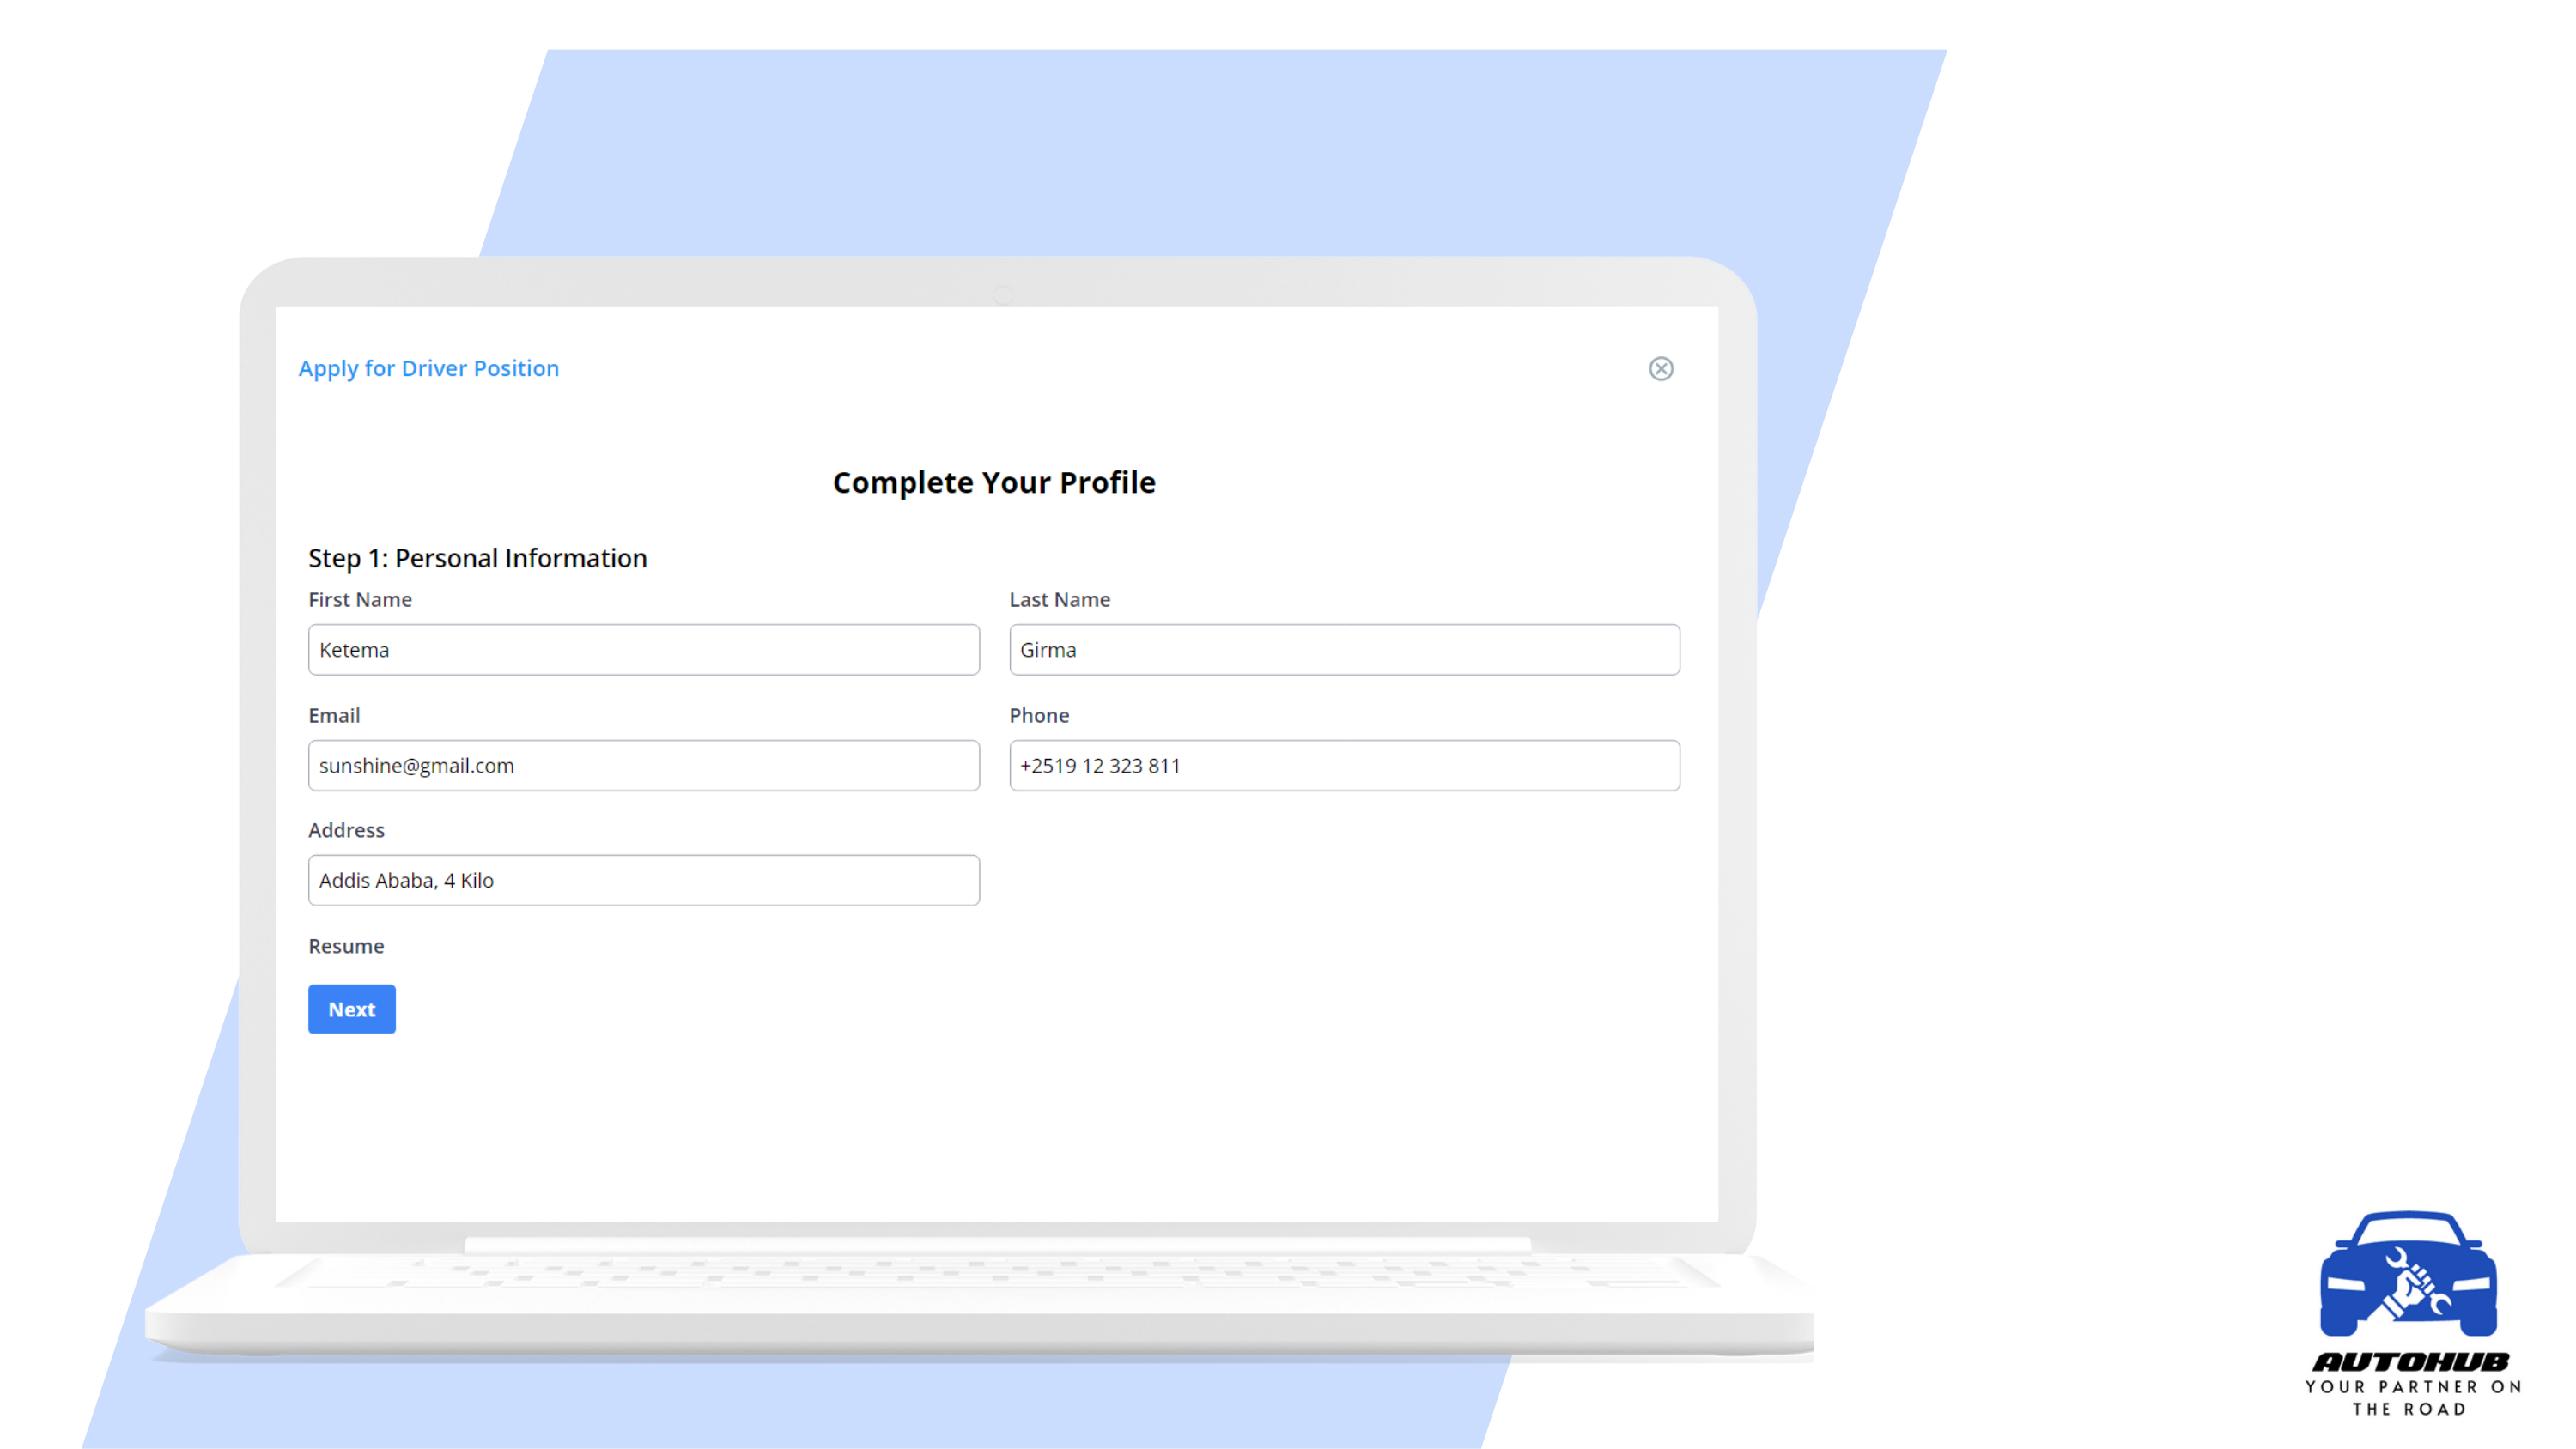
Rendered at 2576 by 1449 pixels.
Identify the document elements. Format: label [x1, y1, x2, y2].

text_box [81, 49, 1948, 1449]
text_box [2242, 1158, 2576, 1449]
